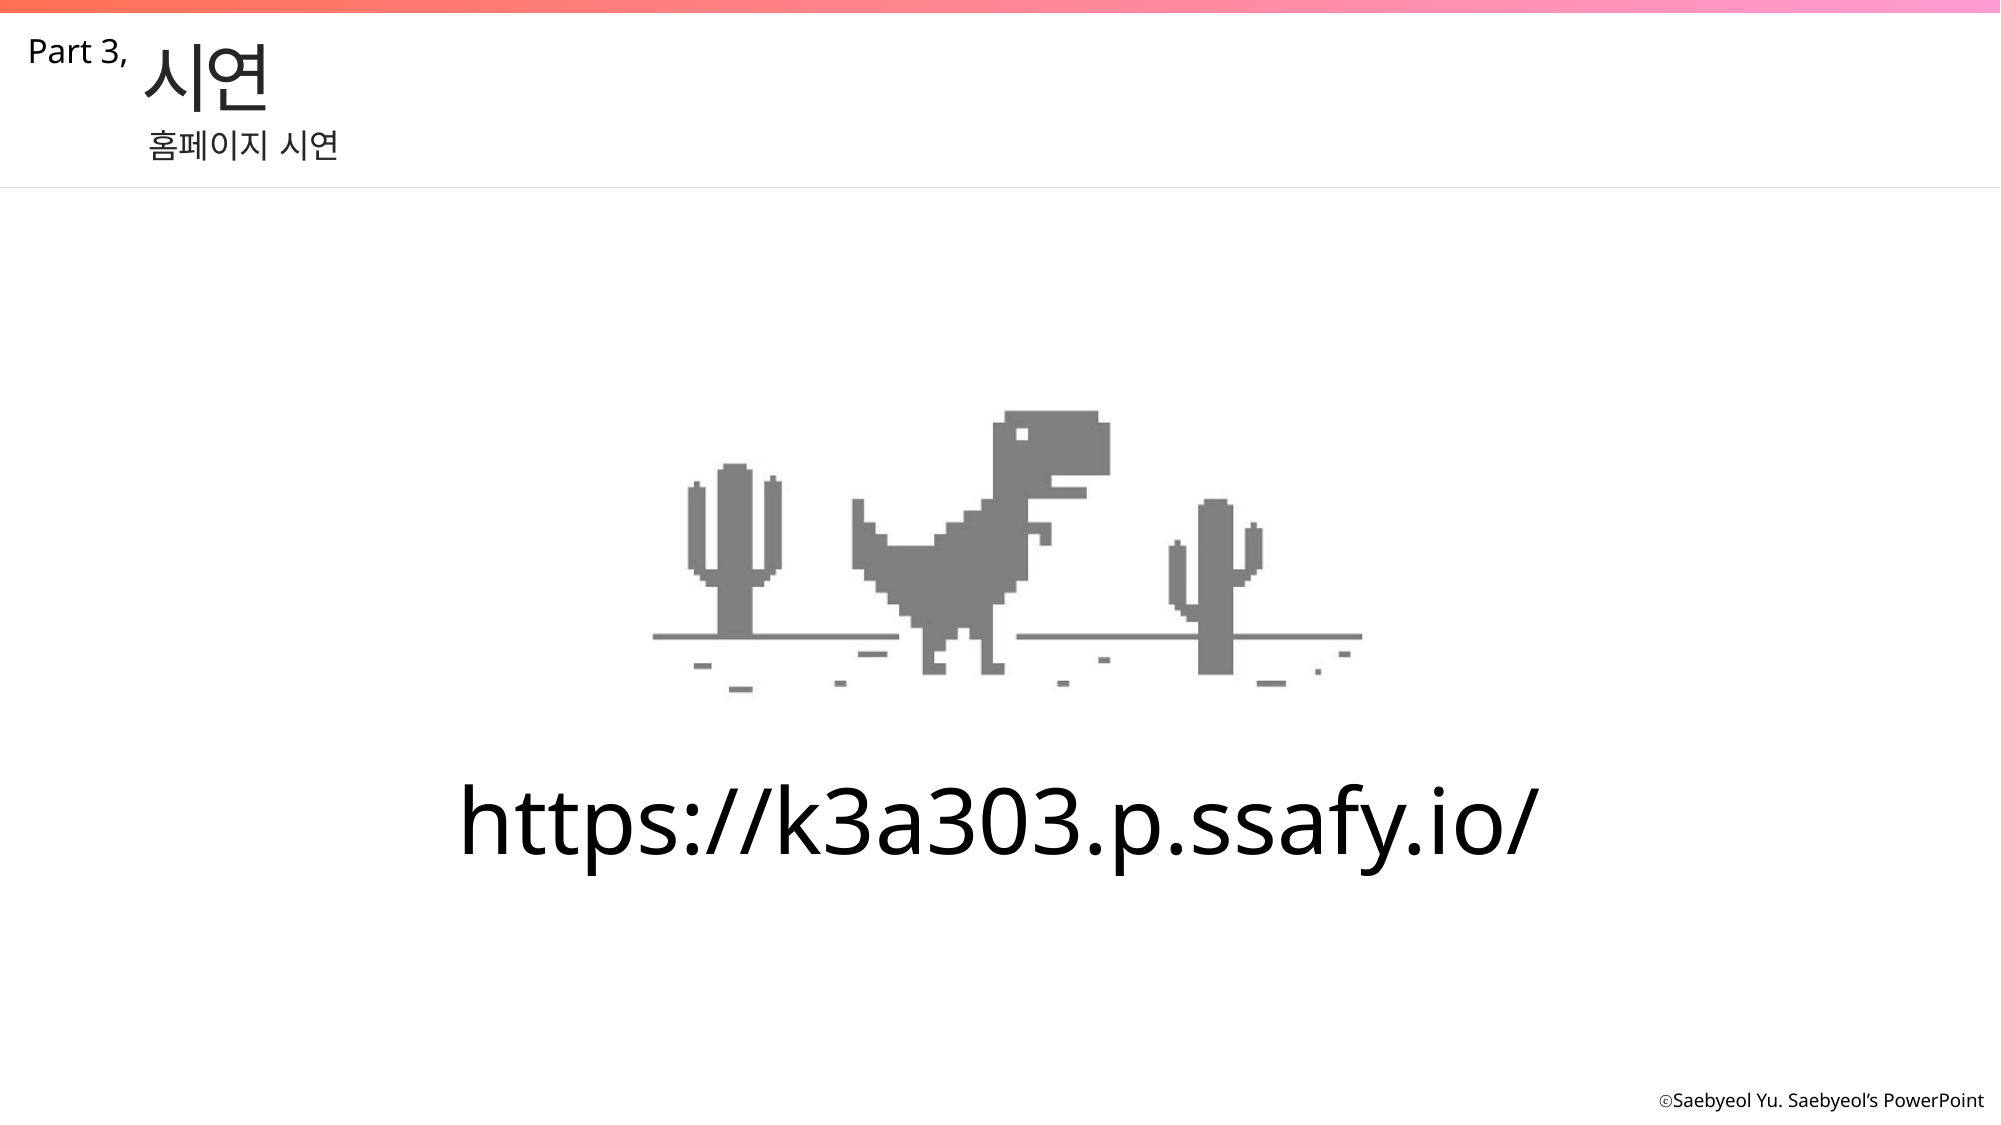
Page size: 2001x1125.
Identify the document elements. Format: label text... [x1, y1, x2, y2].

text_box https://k3a303.p.ssafy.io/ [443, 755, 1557, 881]
text_box [0, 0, 2000, 13]
text_box 홈페이지 시연 [133, 118, 356, 173]
picture [614, 279, 1386, 756]
text_box 시연 [126, 23, 289, 129]
text_box Part 3, [12, 22, 153, 78]
